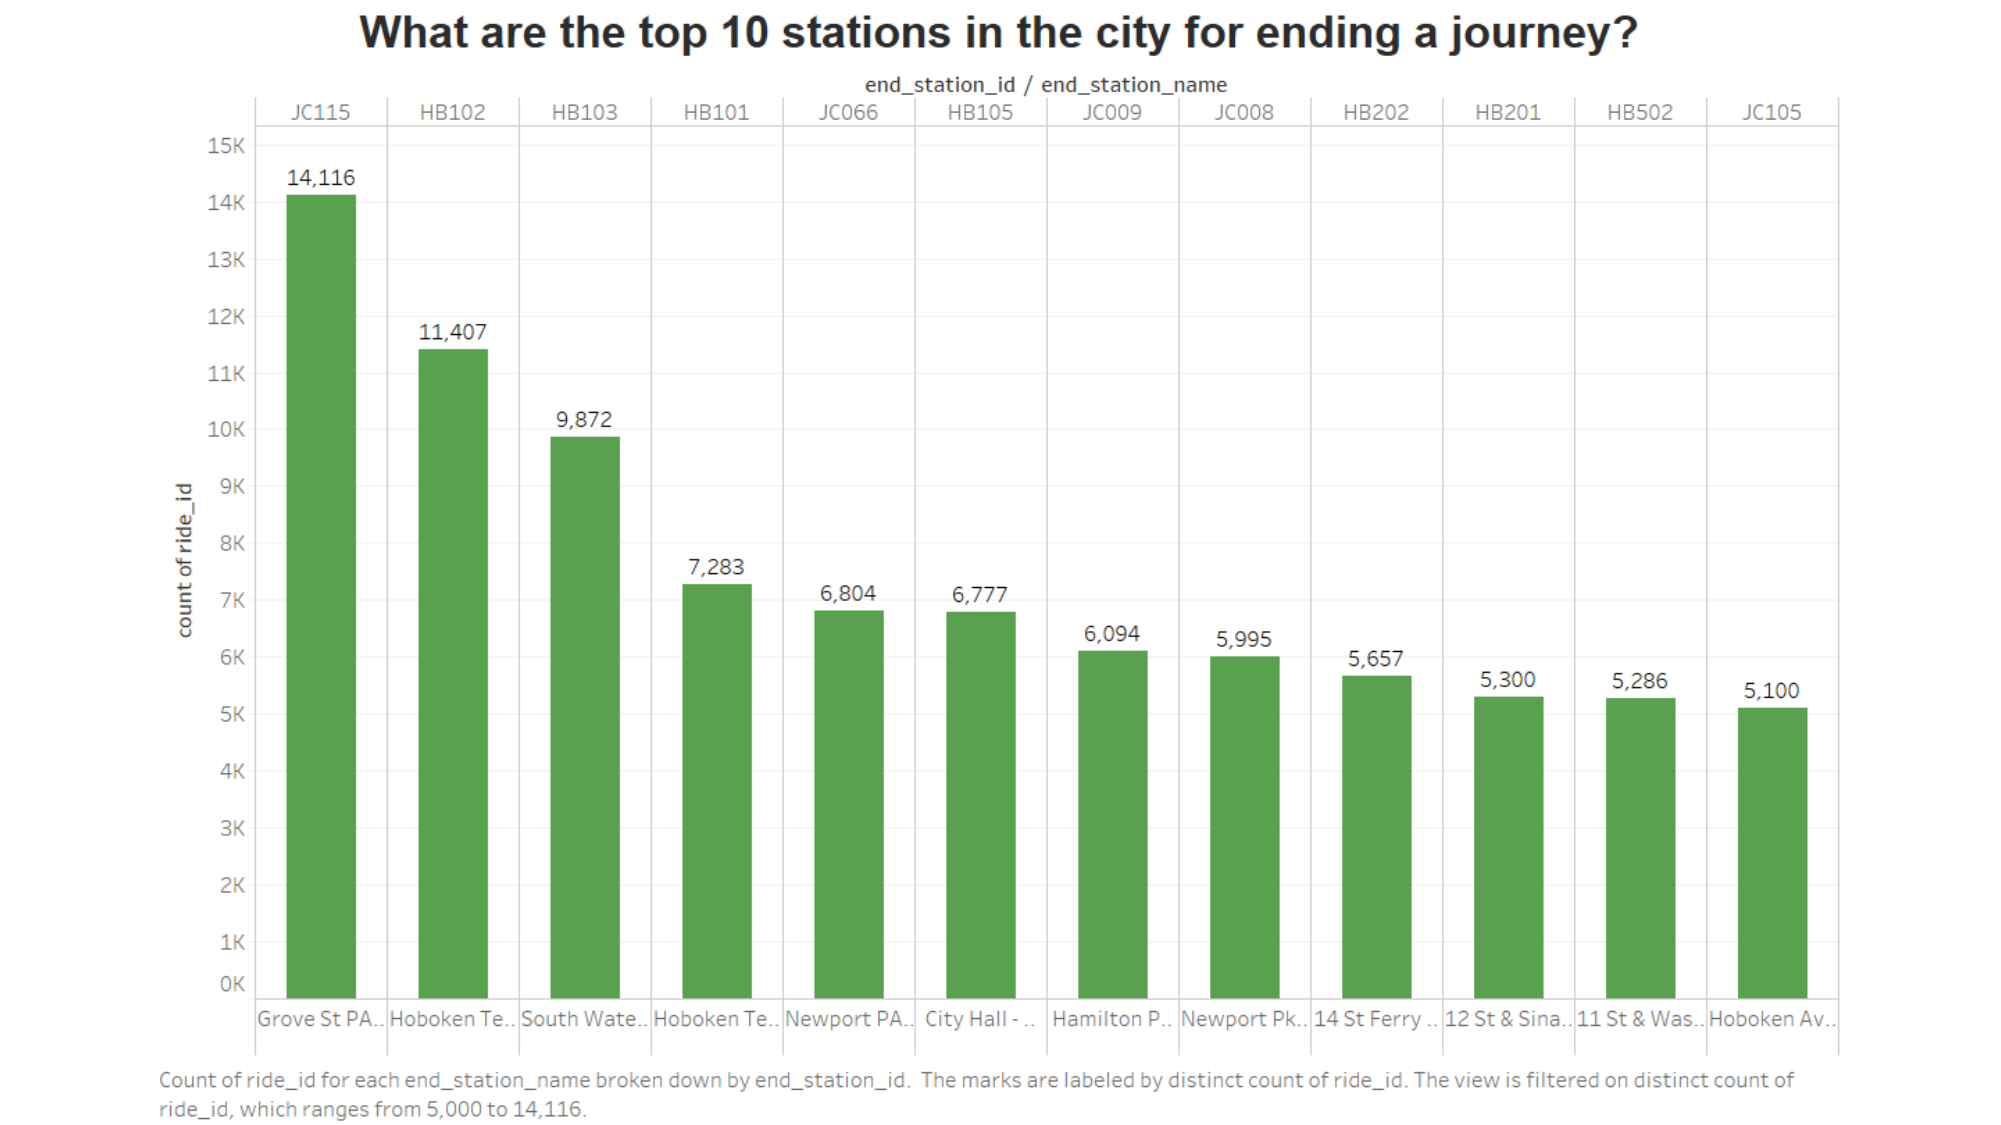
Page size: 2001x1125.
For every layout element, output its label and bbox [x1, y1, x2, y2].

picture [159, 0, 1841, 1125]
